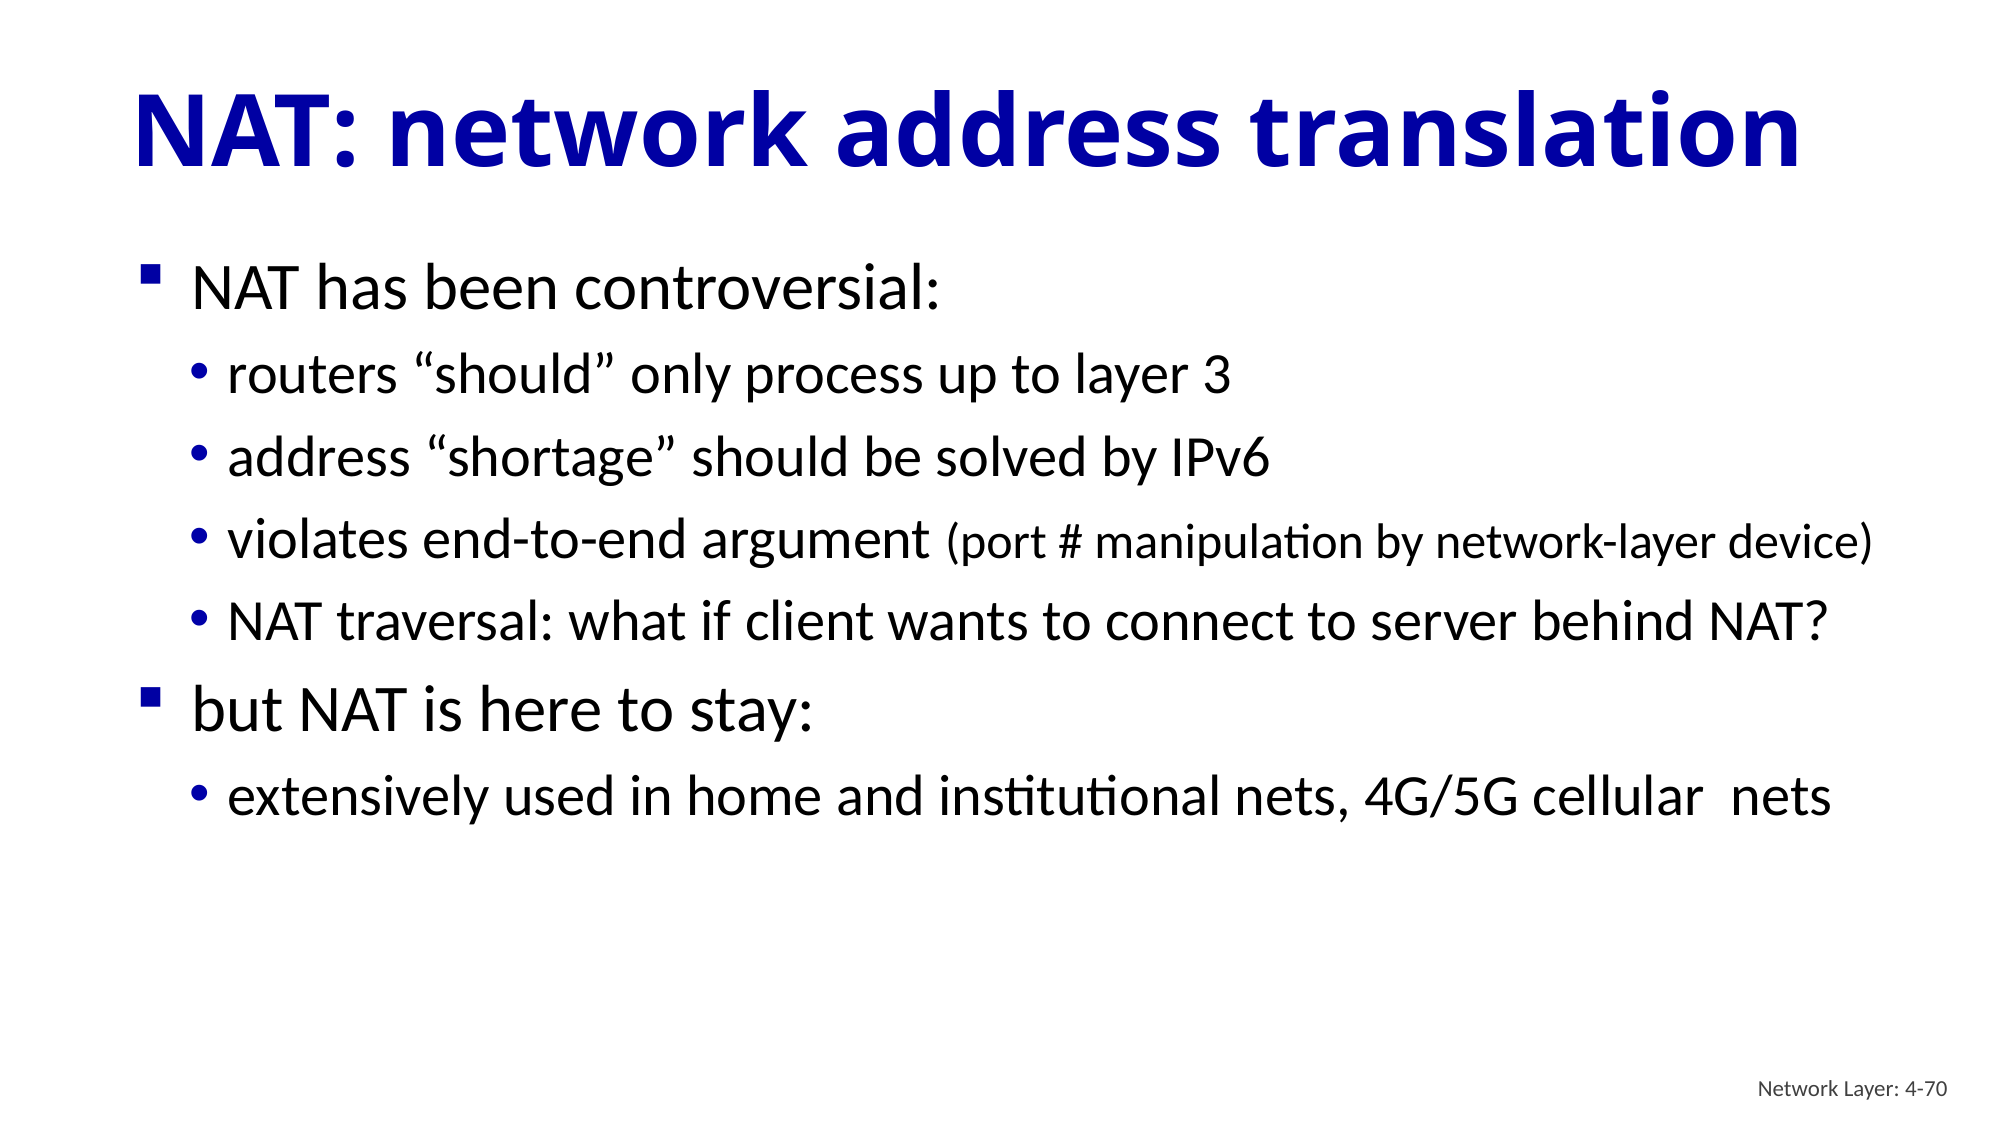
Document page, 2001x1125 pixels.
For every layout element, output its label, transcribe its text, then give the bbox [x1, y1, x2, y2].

text_box Network Layer: 4-<number> [1512, 1056, 1963, 1117]
text_box NAT has been controversial: routers “should” only process up to layer 3 address “shortage” should be solved by IPv6 violates end-to-end argument (port # manipulation by network-layer device) NAT traversal: what if client wants to connect to server behind NAT? but NAT is here to stay: extensively used in home and institutional nets, 4G/5G cellular nets [99, 235, 1920, 1087]
text_box NAT: network address translation [115, 46, 1841, 222]
